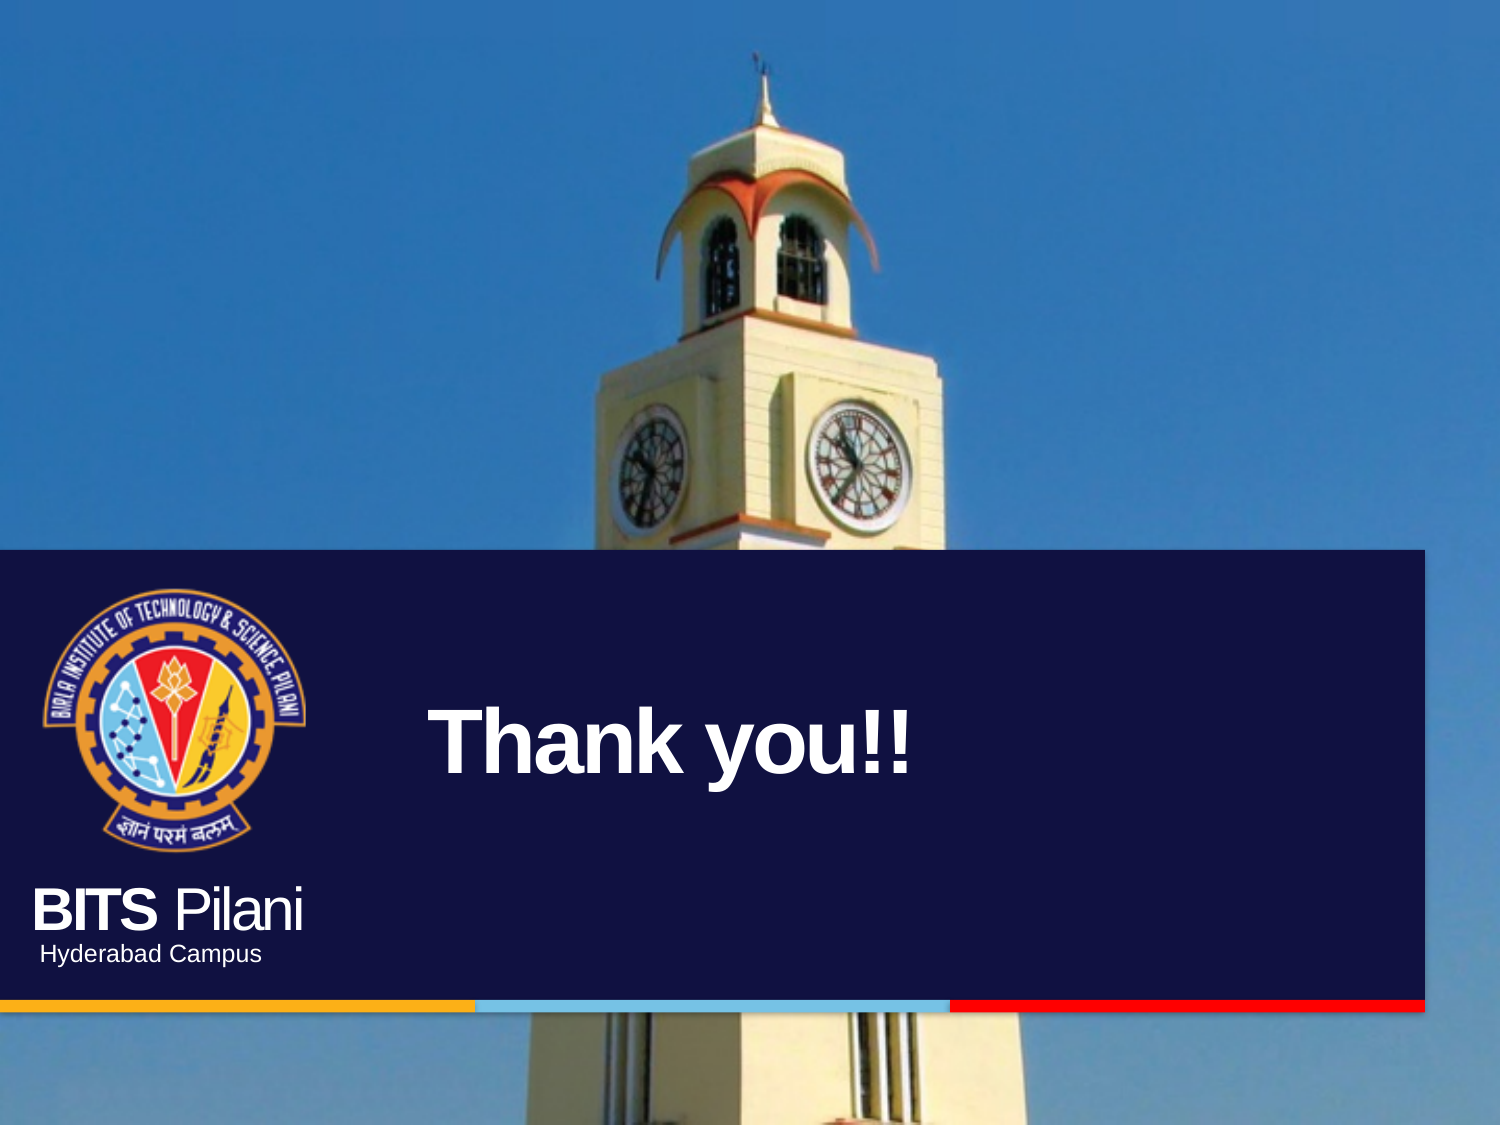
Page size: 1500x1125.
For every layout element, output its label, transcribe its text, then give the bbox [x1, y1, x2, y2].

picture [0, 0, 1500, 1125]
title Thank you!! [412, 624, 1400, 875]
